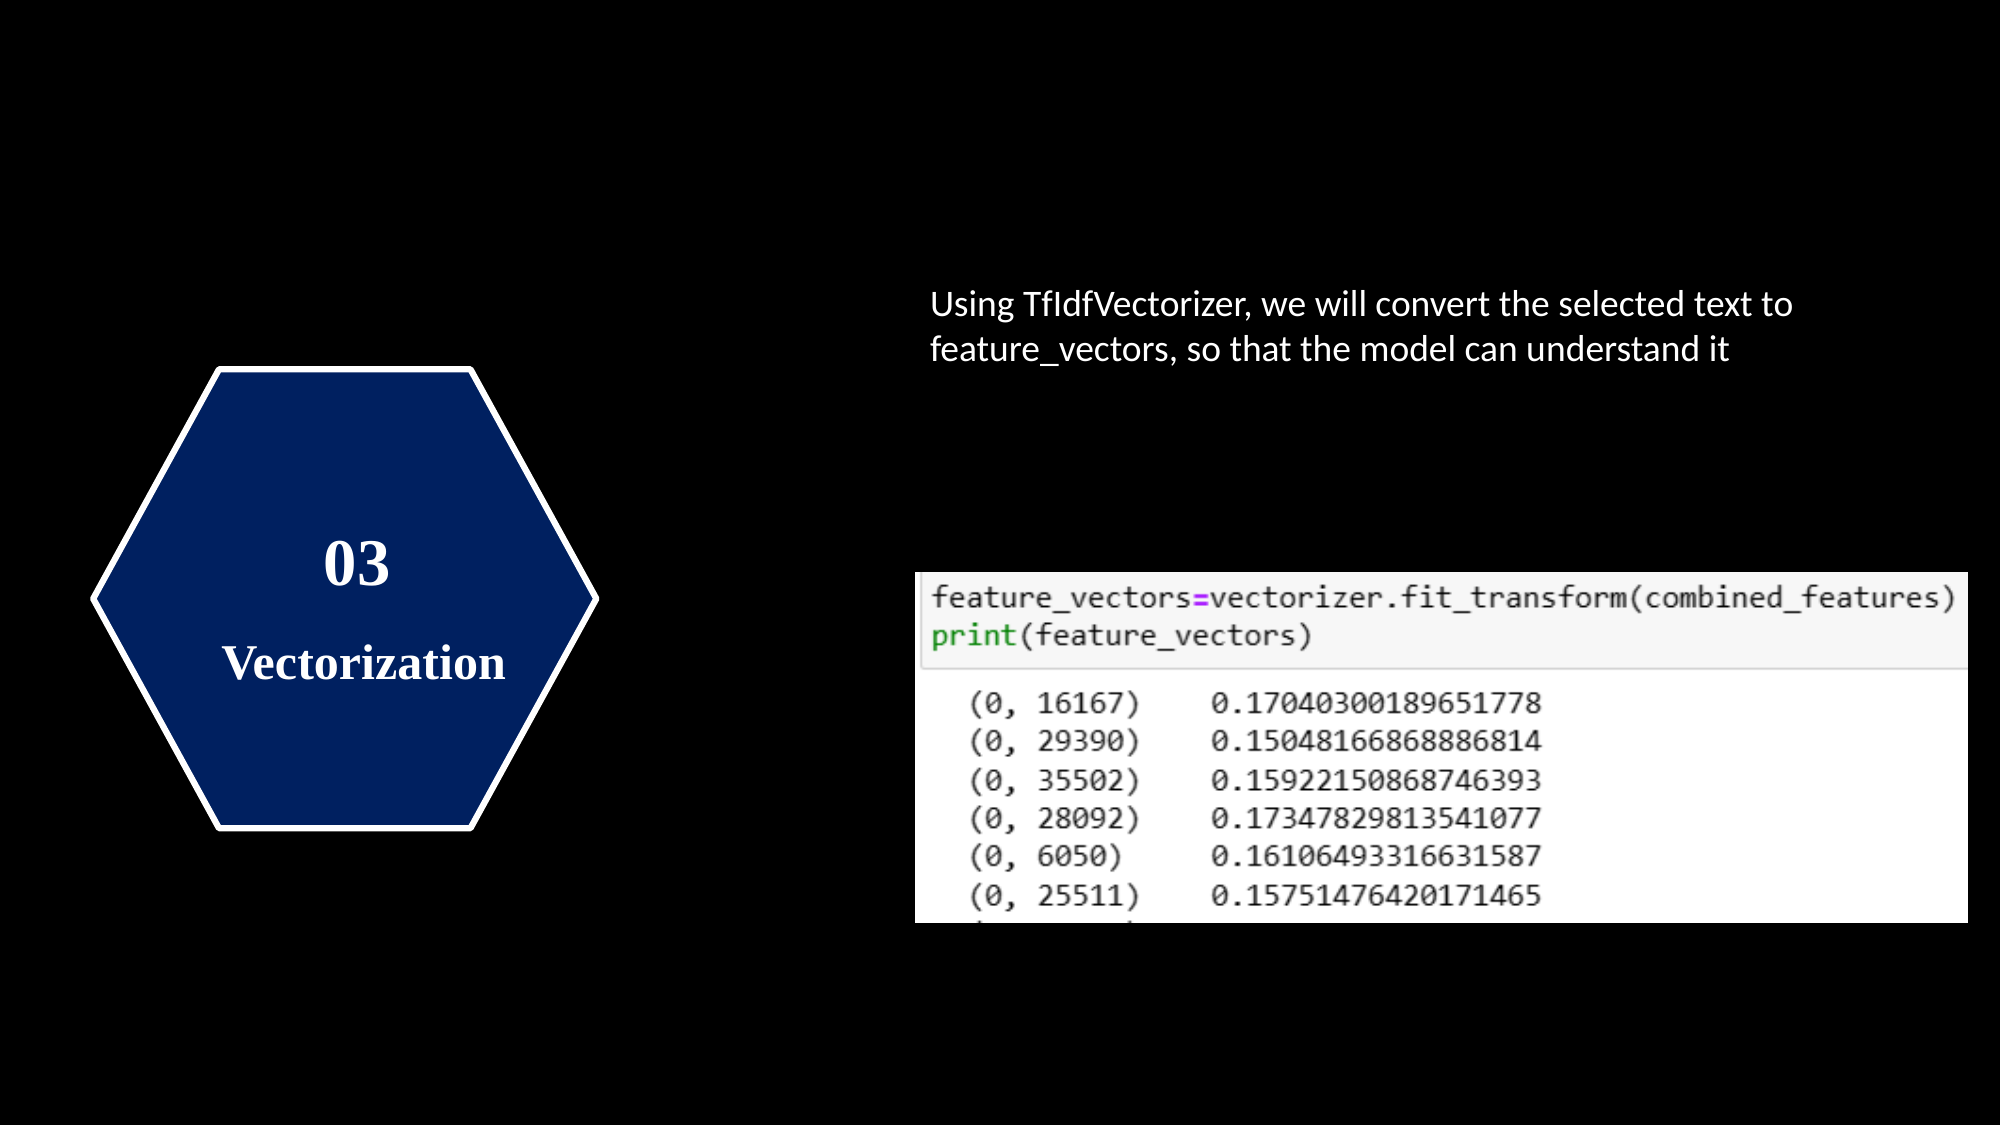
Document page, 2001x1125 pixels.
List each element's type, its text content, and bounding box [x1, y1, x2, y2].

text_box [93, 369, 597, 829]
text_box Using TfIdfVectorizer, we will convert the selected text to feature_vectors, so that the model can understand it [915, 271, 1816, 377]
picture [915, 572, 1968, 923]
